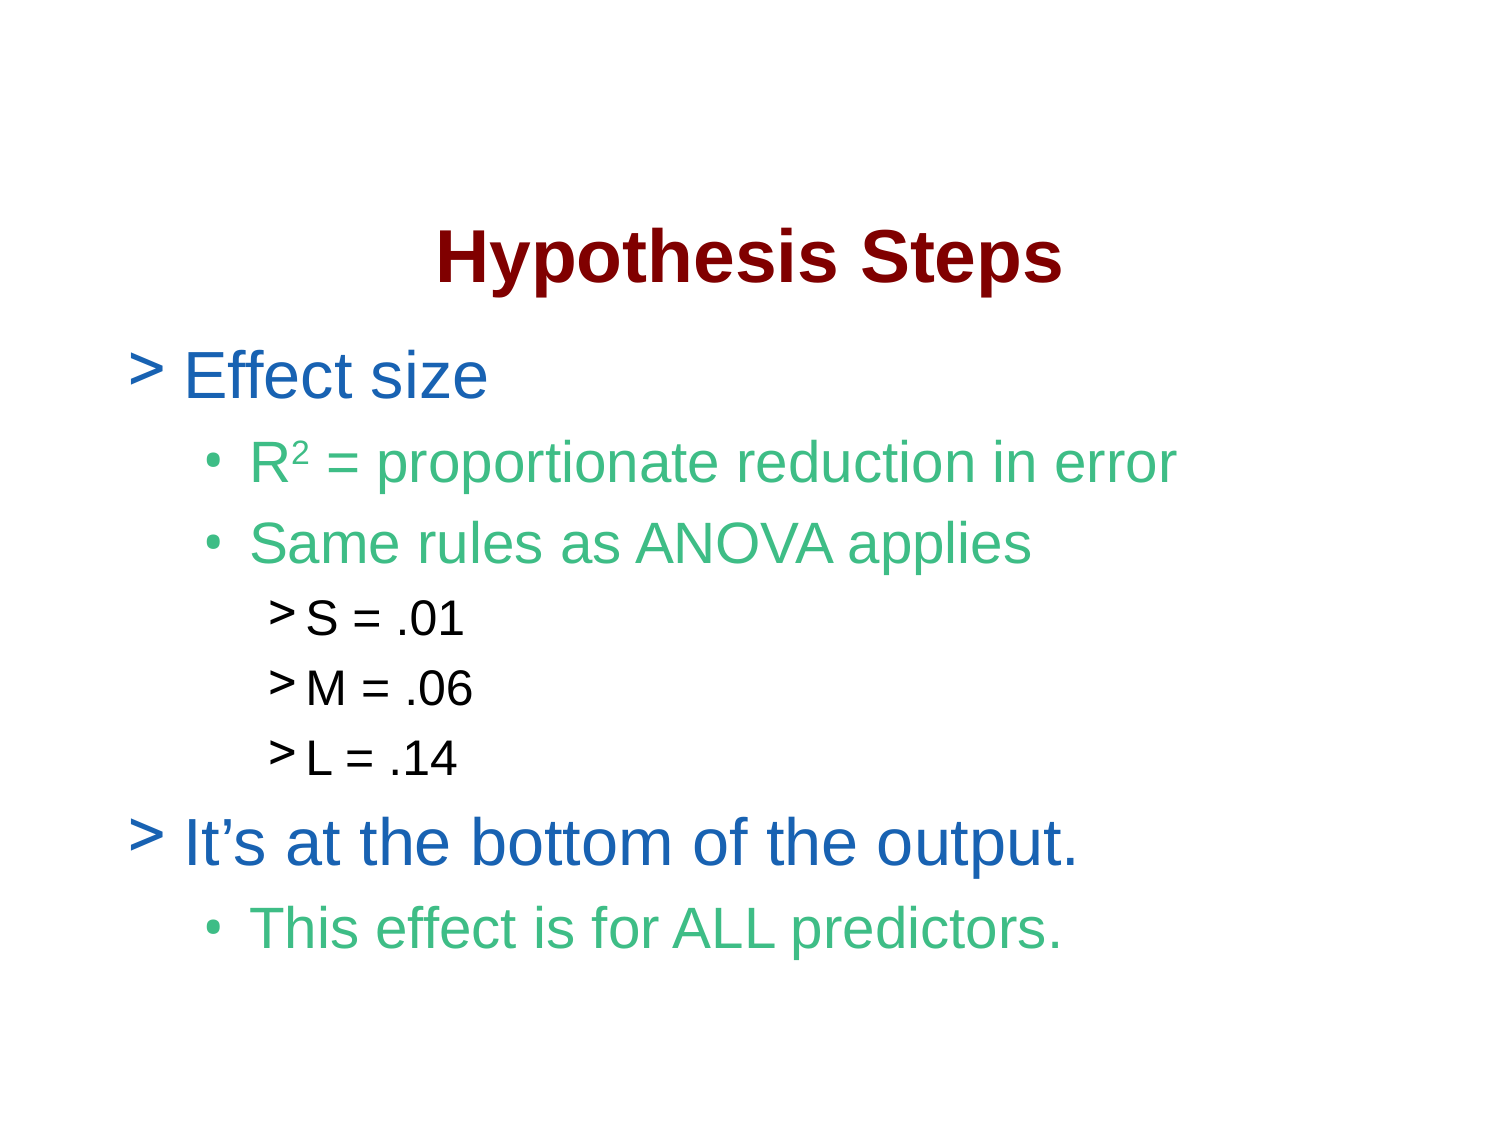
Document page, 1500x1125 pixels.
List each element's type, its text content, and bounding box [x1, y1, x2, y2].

list Effect size R2 = proportionate reduction in error Same rules as ANOVA applies S = .01 M = .06 L = .14 It’s at the bottom of the output. This effect is for ALL predictors. [112, 324, 1388, 1000]
title Hypothesis Steps [112, 200, 1388, 288]
